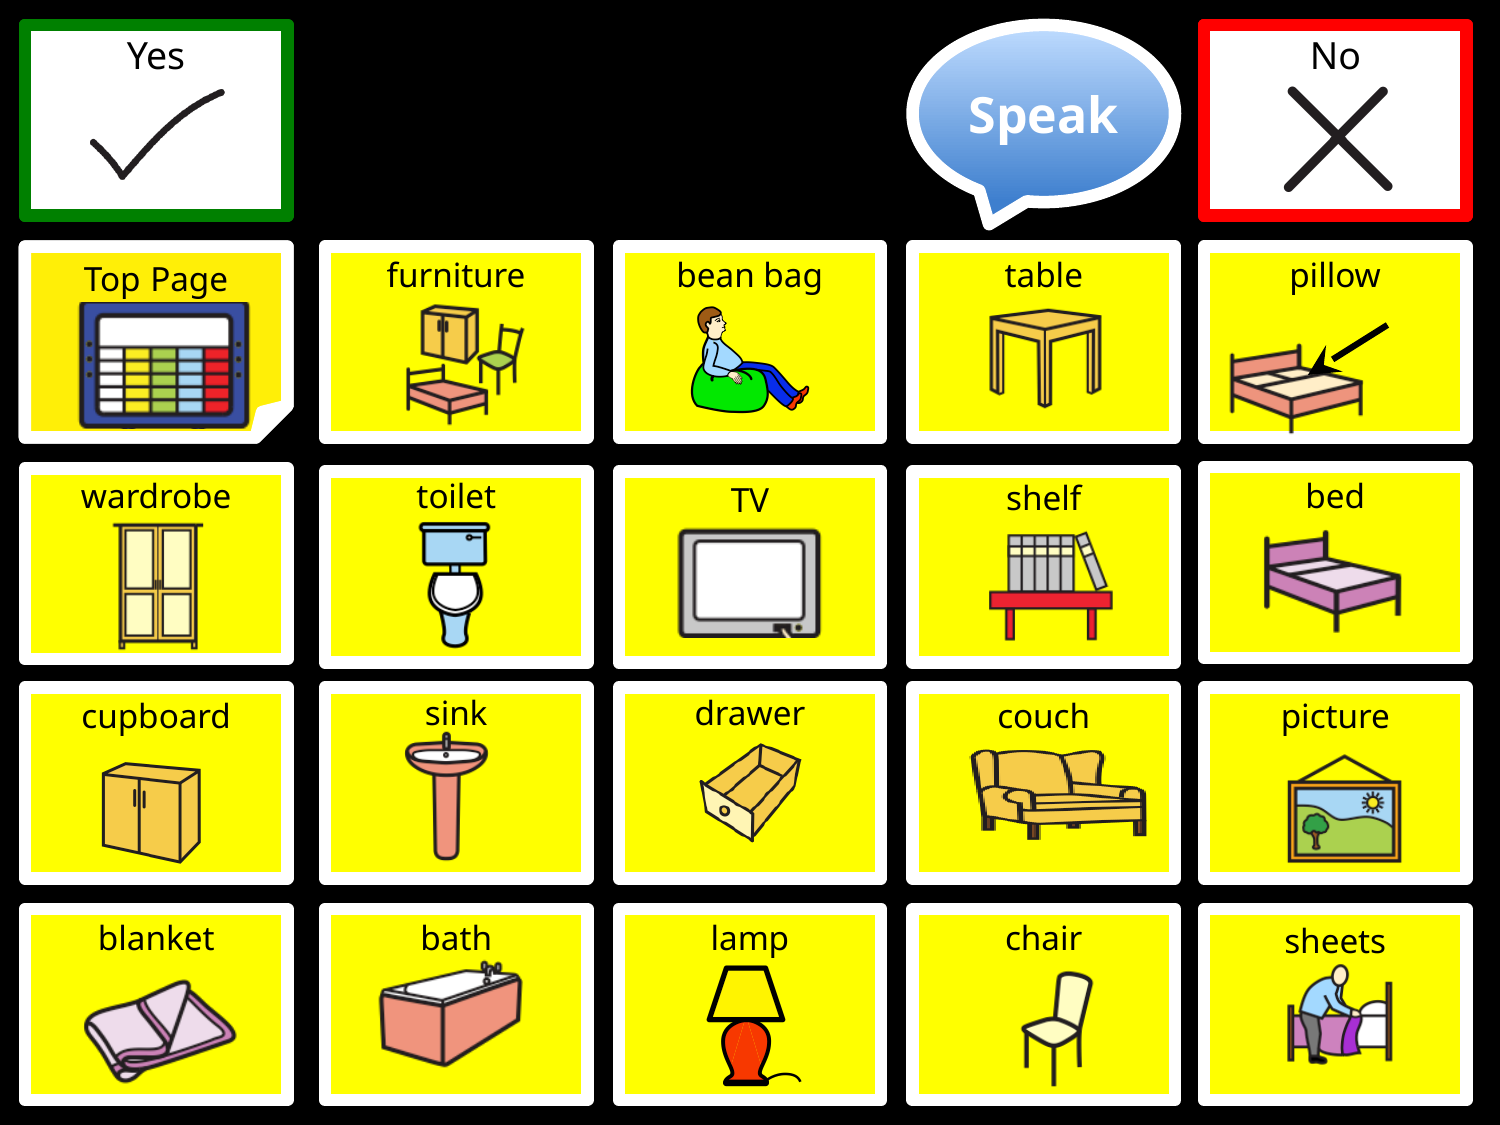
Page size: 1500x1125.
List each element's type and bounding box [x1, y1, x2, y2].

text_box [1204, 909, 1467, 1100]
text_box [324, 468, 588, 663]
picture [1220, 312, 1375, 468]
text_box [618, 471, 882, 663]
text_box [24, 687, 288, 879]
picture [392, 292, 538, 438]
text_box [24, 468, 288, 660]
picture [364, 926, 538, 1101]
picture [374, 724, 519, 869]
picture [1274, 739, 1414, 879]
picture [74, 53, 238, 216]
text_box [24, 909, 288, 1100]
text_box [912, 687, 1175, 879]
text_box [24, 246, 288, 438]
picture [978, 515, 1123, 660]
text_box [912, 909, 1175, 1100]
picture [690, 732, 810, 852]
text_box [24, 24, 288, 216]
text_box [618, 246, 882, 438]
picture [686, 298, 814, 426]
picture [1274, 949, 1405, 1080]
text_box [618, 684, 882, 879]
text_box [1204, 246, 1467, 438]
picture [1249, 499, 1417, 667]
picture [74, 946, 246, 1118]
text_box [1204, 467, 1467, 658]
picture [990, 962, 1126, 1098]
picture [62, 301, 267, 429]
picture [87, 749, 213, 876]
text_box [912, 246, 1175, 438]
picture [944, 742, 1176, 846]
text_box [324, 909, 588, 1100]
text_box [1204, 687, 1467, 879]
picture [680, 962, 808, 1090]
text_box [324, 246, 588, 438]
text_box [324, 684, 588, 879]
picture [381, 512, 528, 659]
picture [649, 515, 857, 638]
text_box [1204, 24, 1467, 216]
picture [978, 291, 1113, 426]
text_box [912, 469, 1175, 663]
text_box [618, 909, 882, 1100]
picture [1274, 74, 1403, 203]
picture [87, 515, 230, 659]
